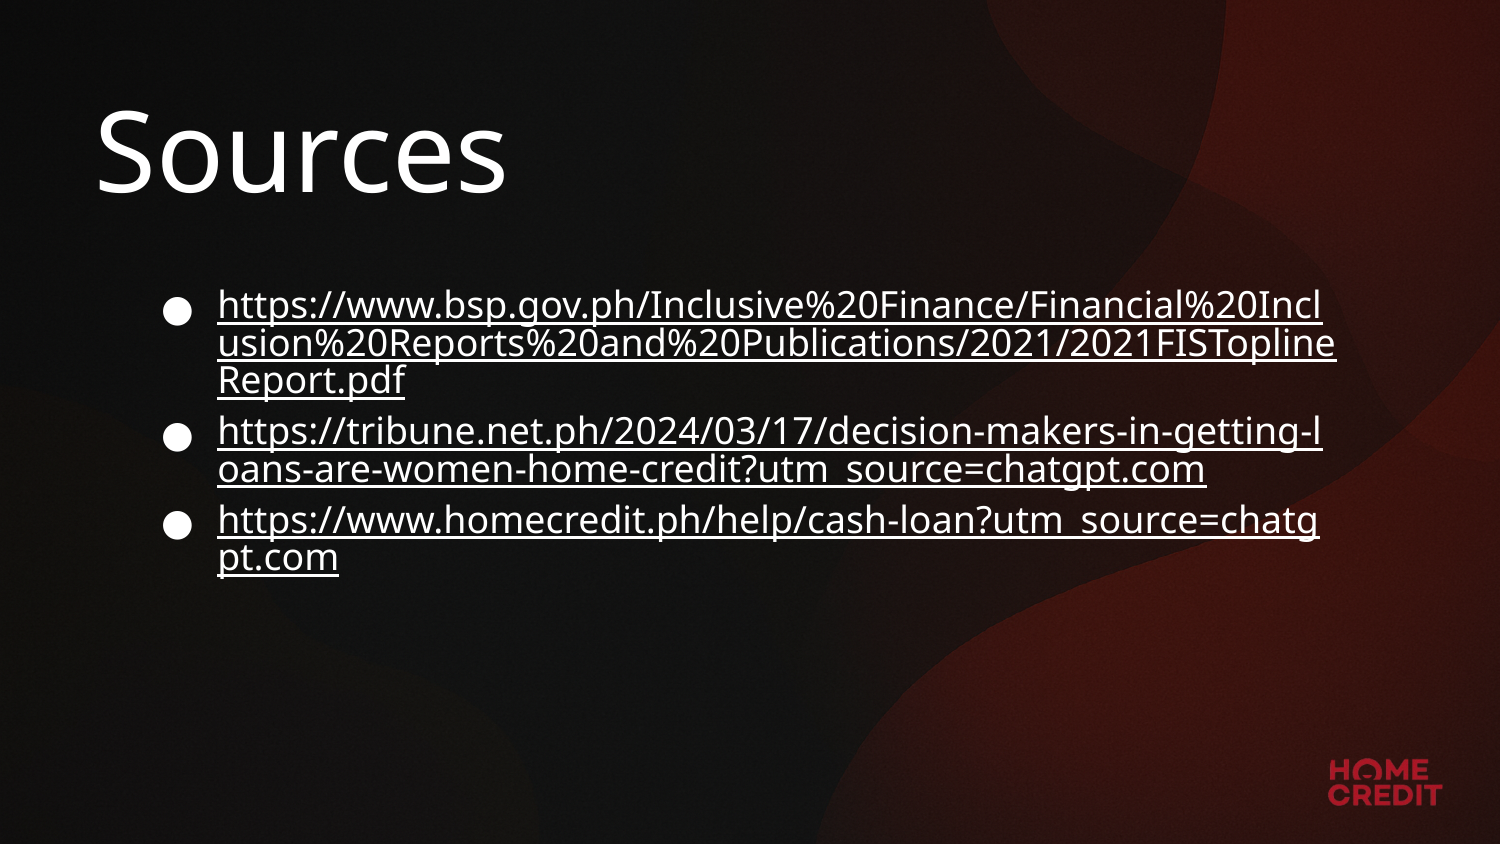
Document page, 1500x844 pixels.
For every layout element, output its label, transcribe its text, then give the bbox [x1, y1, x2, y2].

title Sources [79, 64, 945, 230]
text_box https://www.bsp.gov.ph/Inclusive%20Finance/Financial%20Inclusion%20Reports%20and%20Publications/2021/2021FISToplineReport.pdf https://tribune.net.ph/2024/03/17/decision-makers-in-getting-loans-are-women-home-credit?utm_source=chatgpt.com https://www.homecredit.ph/help/cash-loan?utm_source=chatgpt.com [127, 266, 1353, 704]
picture [0, 0, 1500, 844]
